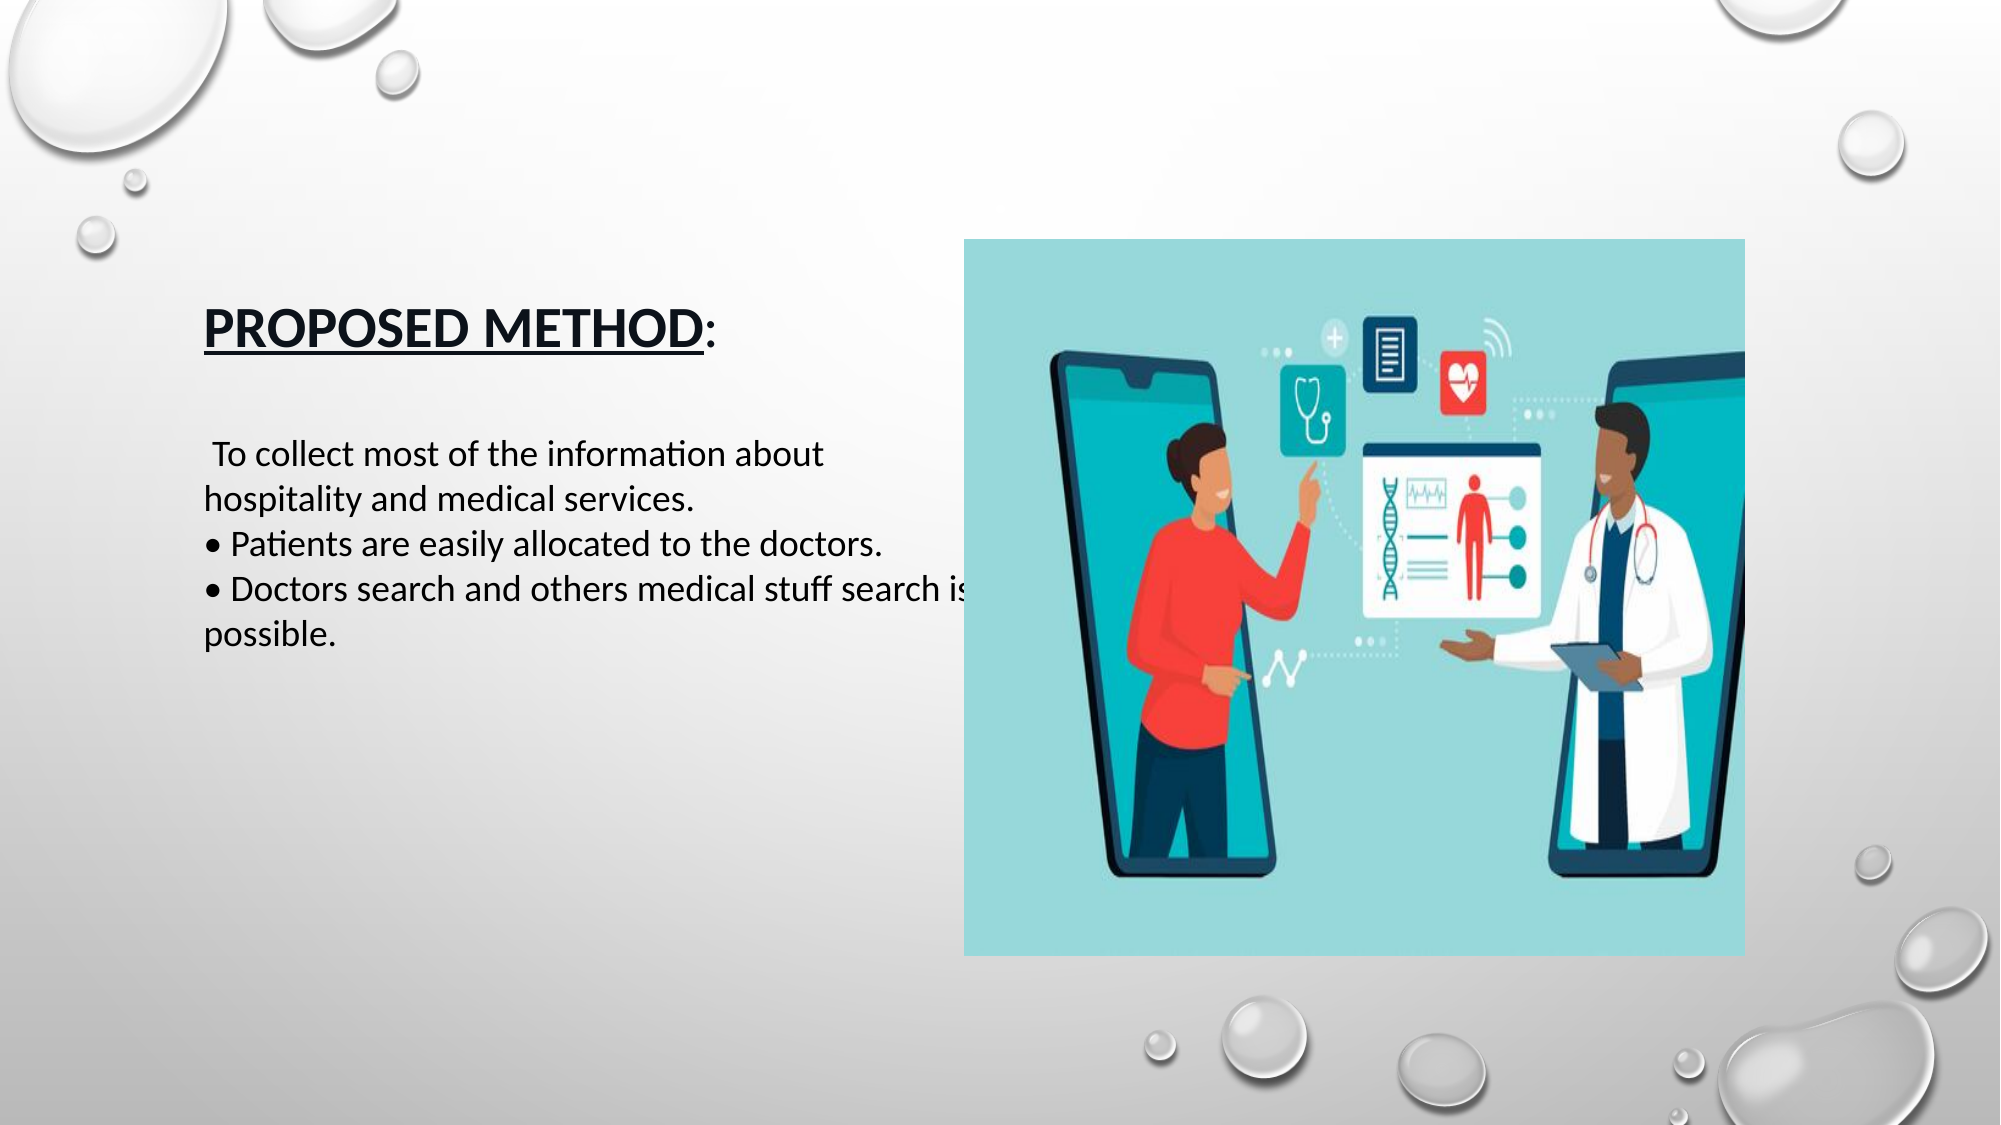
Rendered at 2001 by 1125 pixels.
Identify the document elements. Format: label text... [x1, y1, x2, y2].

text_box PROPOSED METHOD: To collect most of the information about hospitality and medical services. • Patients are easily allocated to the doctors. • Doctors search and others medical stuff search is possible. [188, 281, 958, 662]
picture [0, 0, 2000, 1125]
